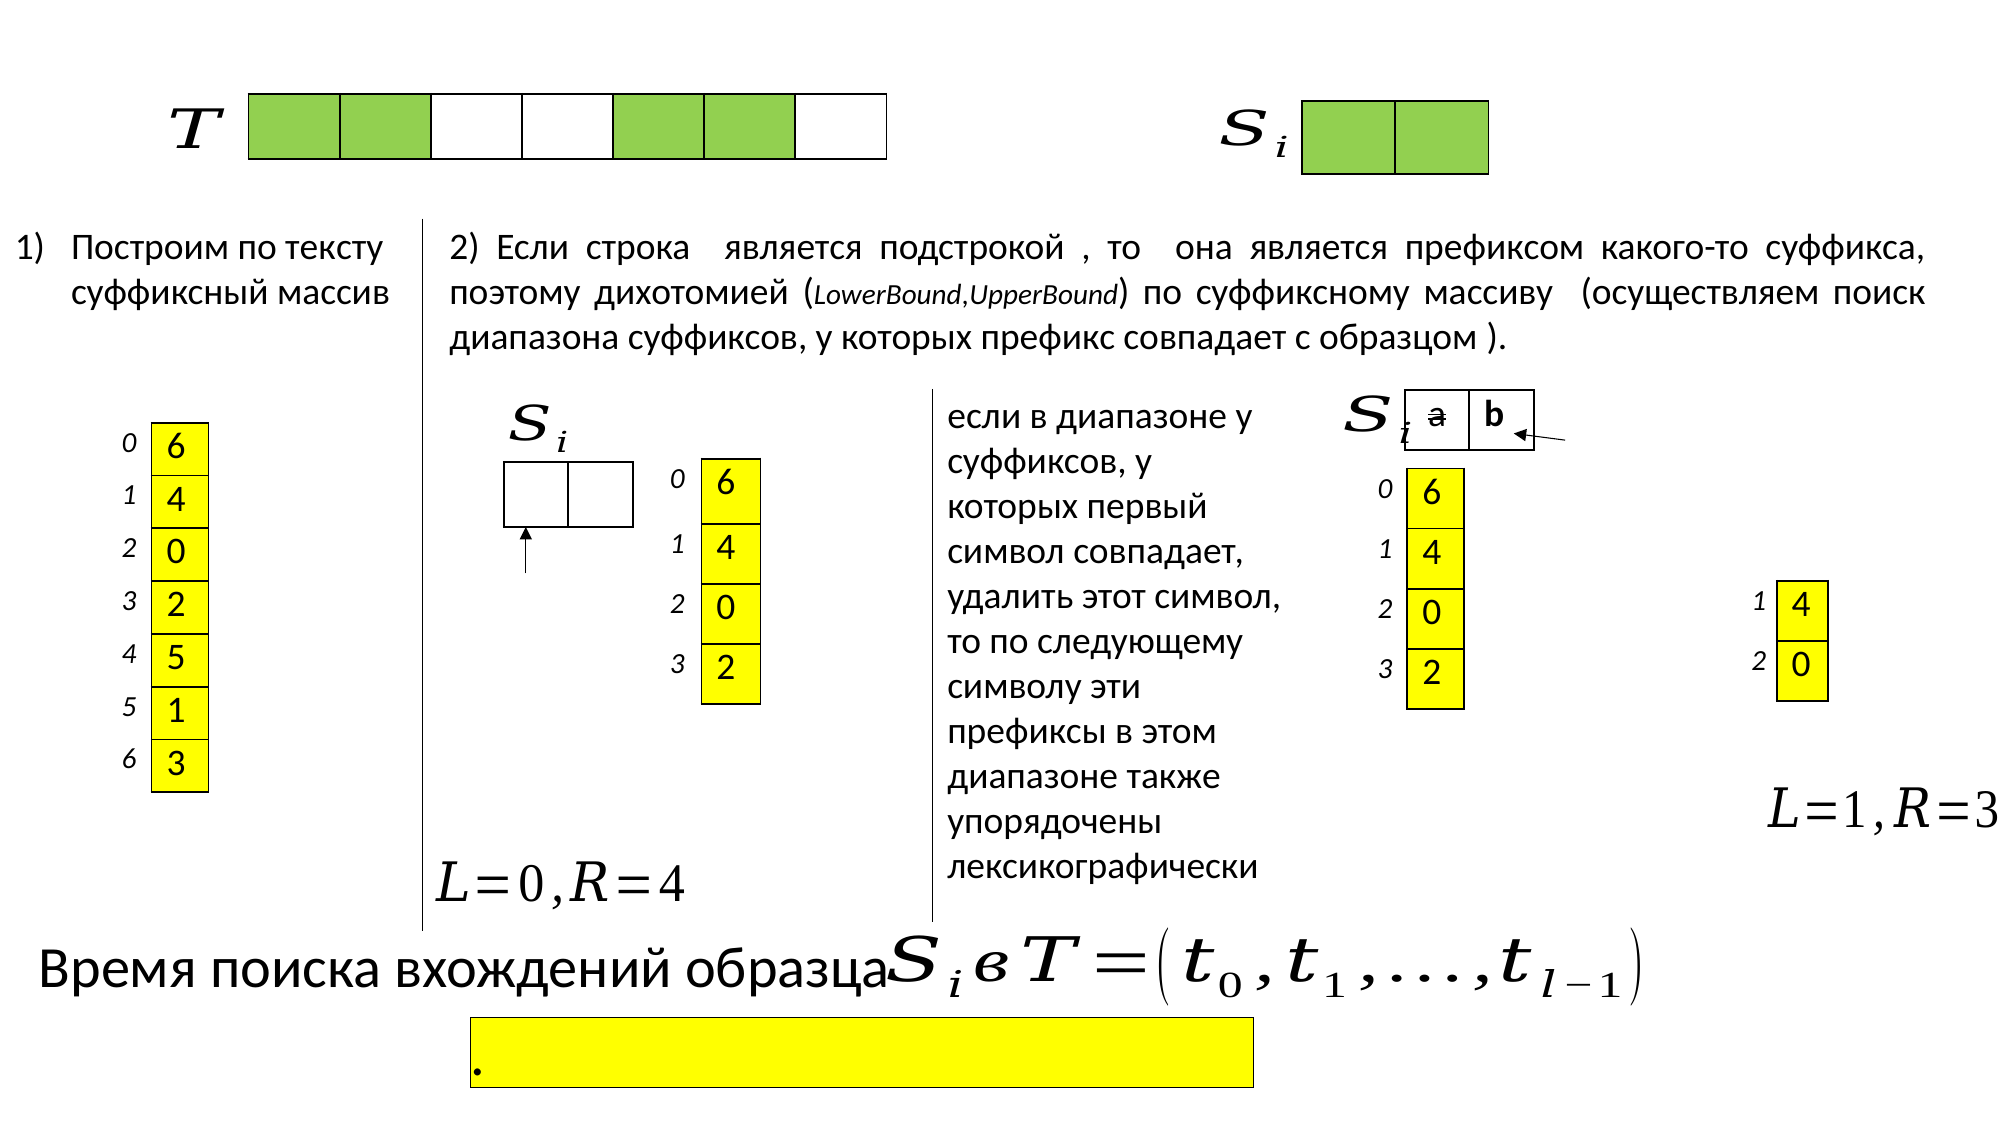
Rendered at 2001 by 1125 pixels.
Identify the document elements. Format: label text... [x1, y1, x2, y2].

table_header b [1470, 391, 1533, 449]
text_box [12, 921, 1647, 1088]
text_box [1513, 433, 1566, 441]
text_box если в диапазоне у суффиксов, у которых первый символ совпадает, удалить этот символ, то по следующему символу эти префиксы в этом диапазоне также упорядочены лексикографически [932, 383, 1302, 893]
table_header a [1406, 391, 1468, 449]
